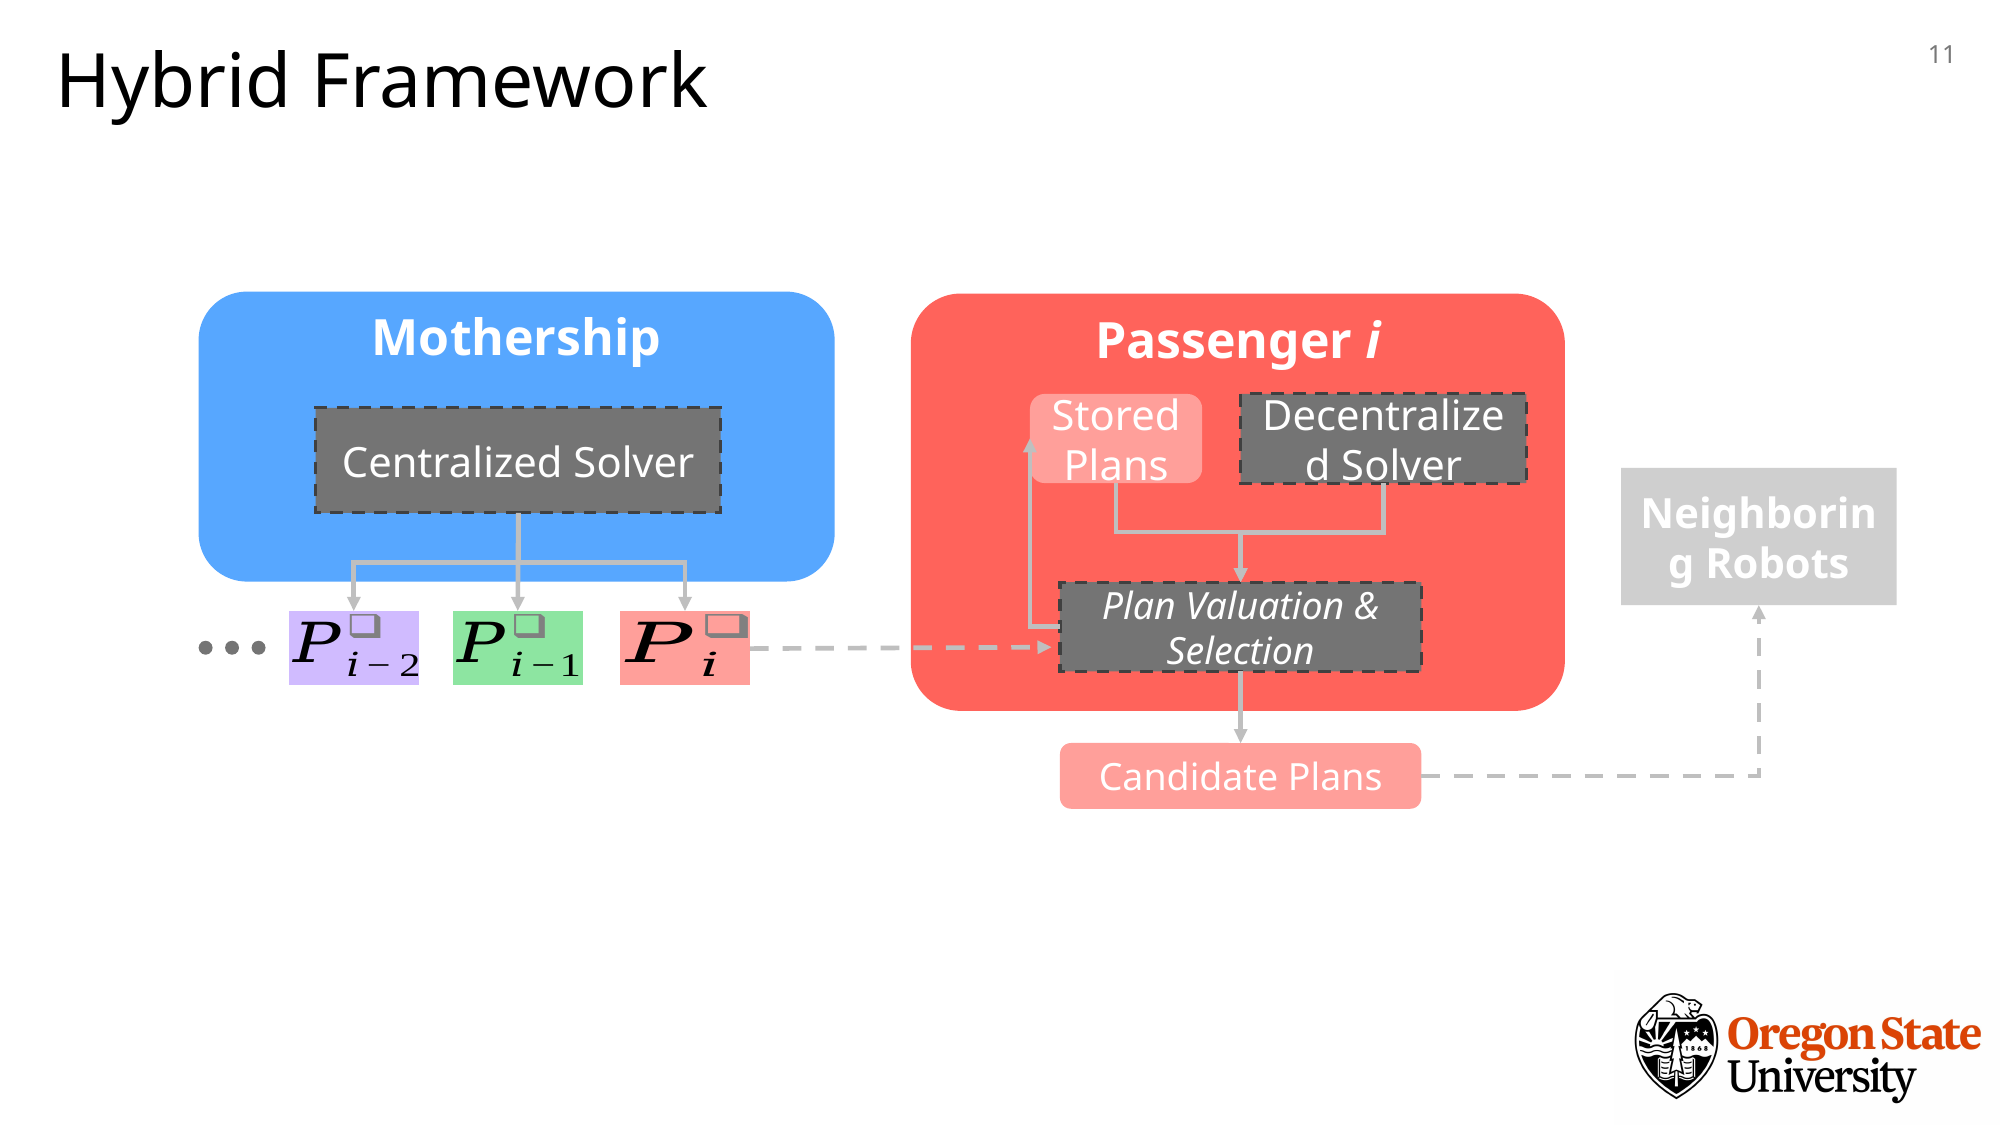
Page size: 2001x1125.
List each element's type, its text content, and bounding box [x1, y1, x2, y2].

slide_number 11 [1747, 25, 1972, 86]
picture [1614, 970, 2000, 1125]
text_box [910, 293, 1898, 810]
text_box Hybrid Framework [40, 25, 1747, 130]
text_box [198, 291, 836, 686]
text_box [836, 393, 1242, 650]
